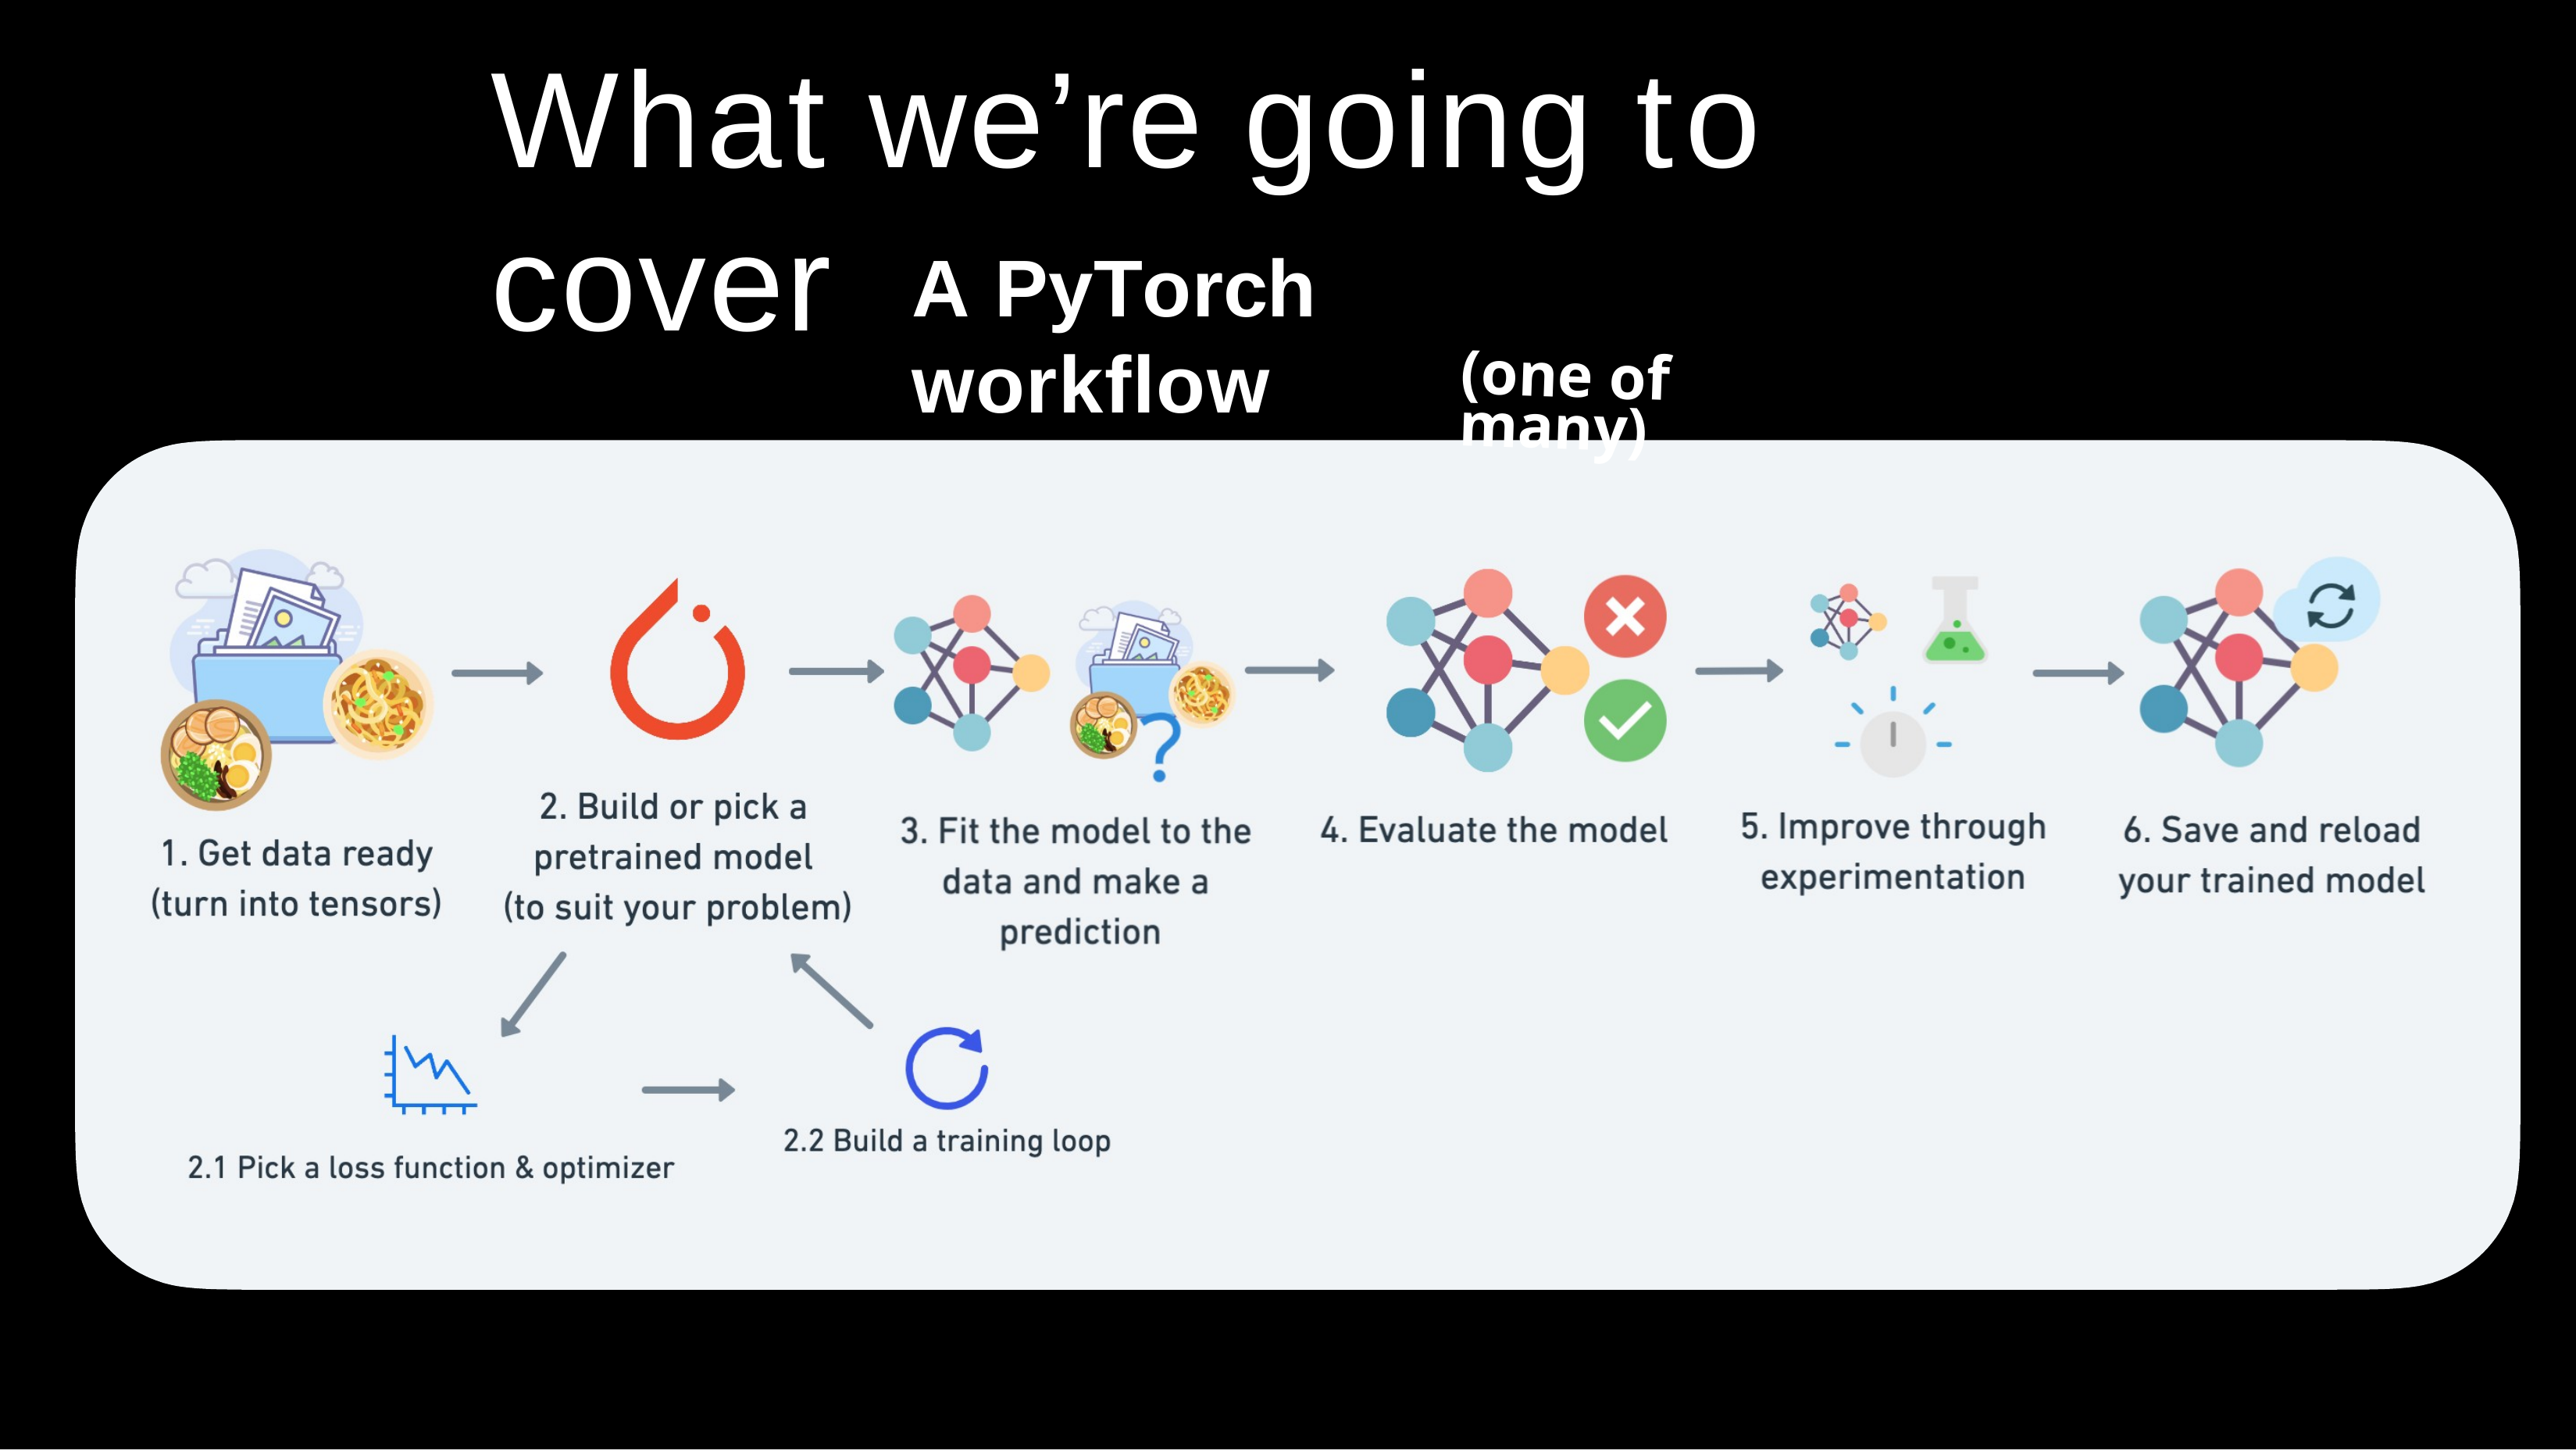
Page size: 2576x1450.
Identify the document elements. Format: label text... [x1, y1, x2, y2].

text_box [74, 440, 2521, 1291]
text_box (one of many) [1459, 353, 1854, 437]
text_box What we’re going to cover [489, 30, 2107, 359]
text_box A PyTorch workflow [910, 234, 1686, 430]
